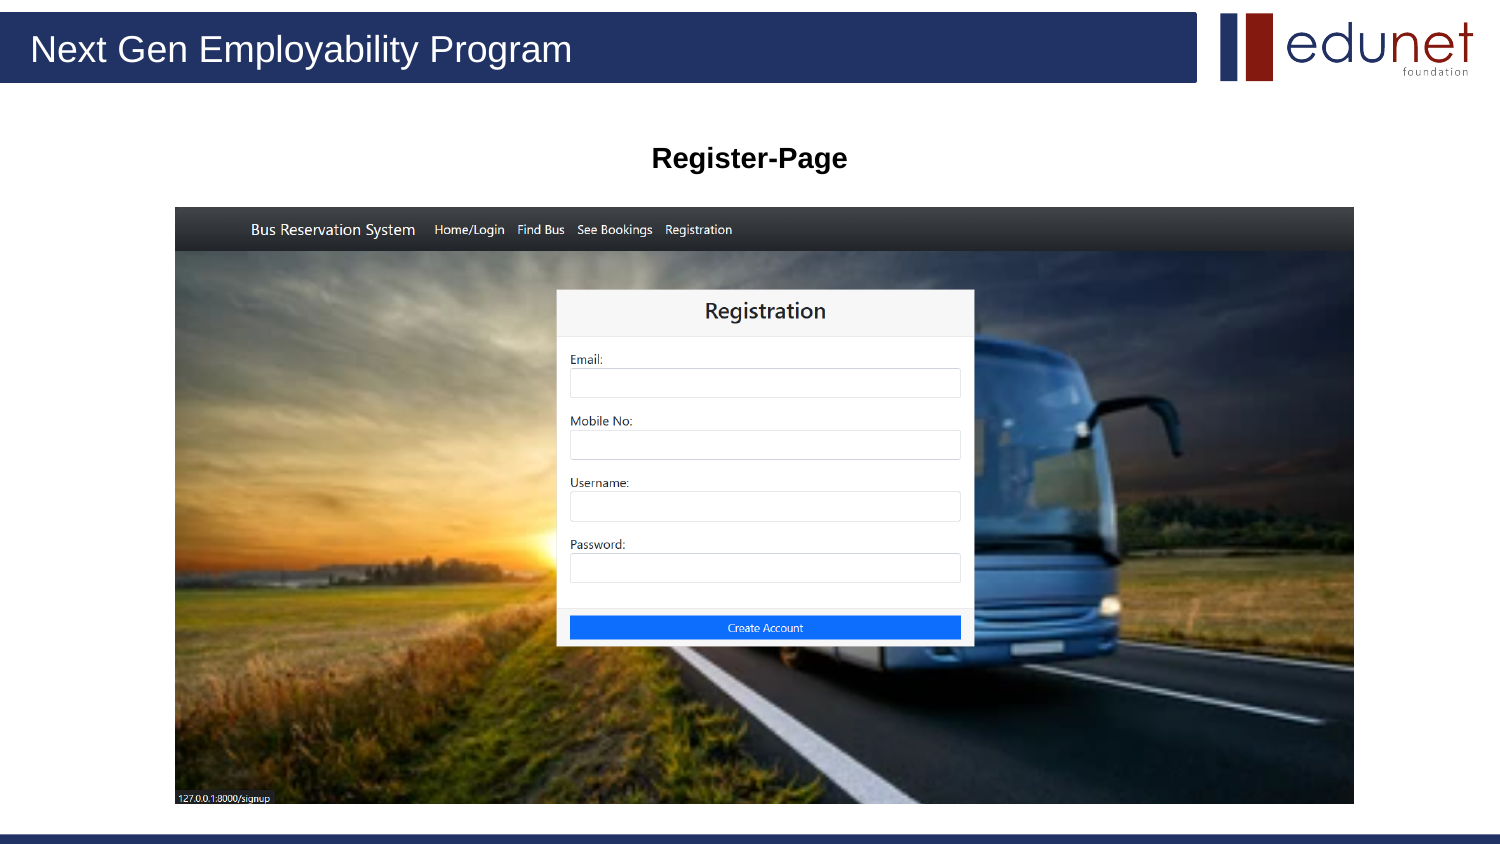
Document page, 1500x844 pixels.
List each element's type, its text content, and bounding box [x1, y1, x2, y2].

picture [1279, 14, 1482, 83]
picture [175, 207, 1354, 804]
title Register-Page [103, 105, 1397, 208]
